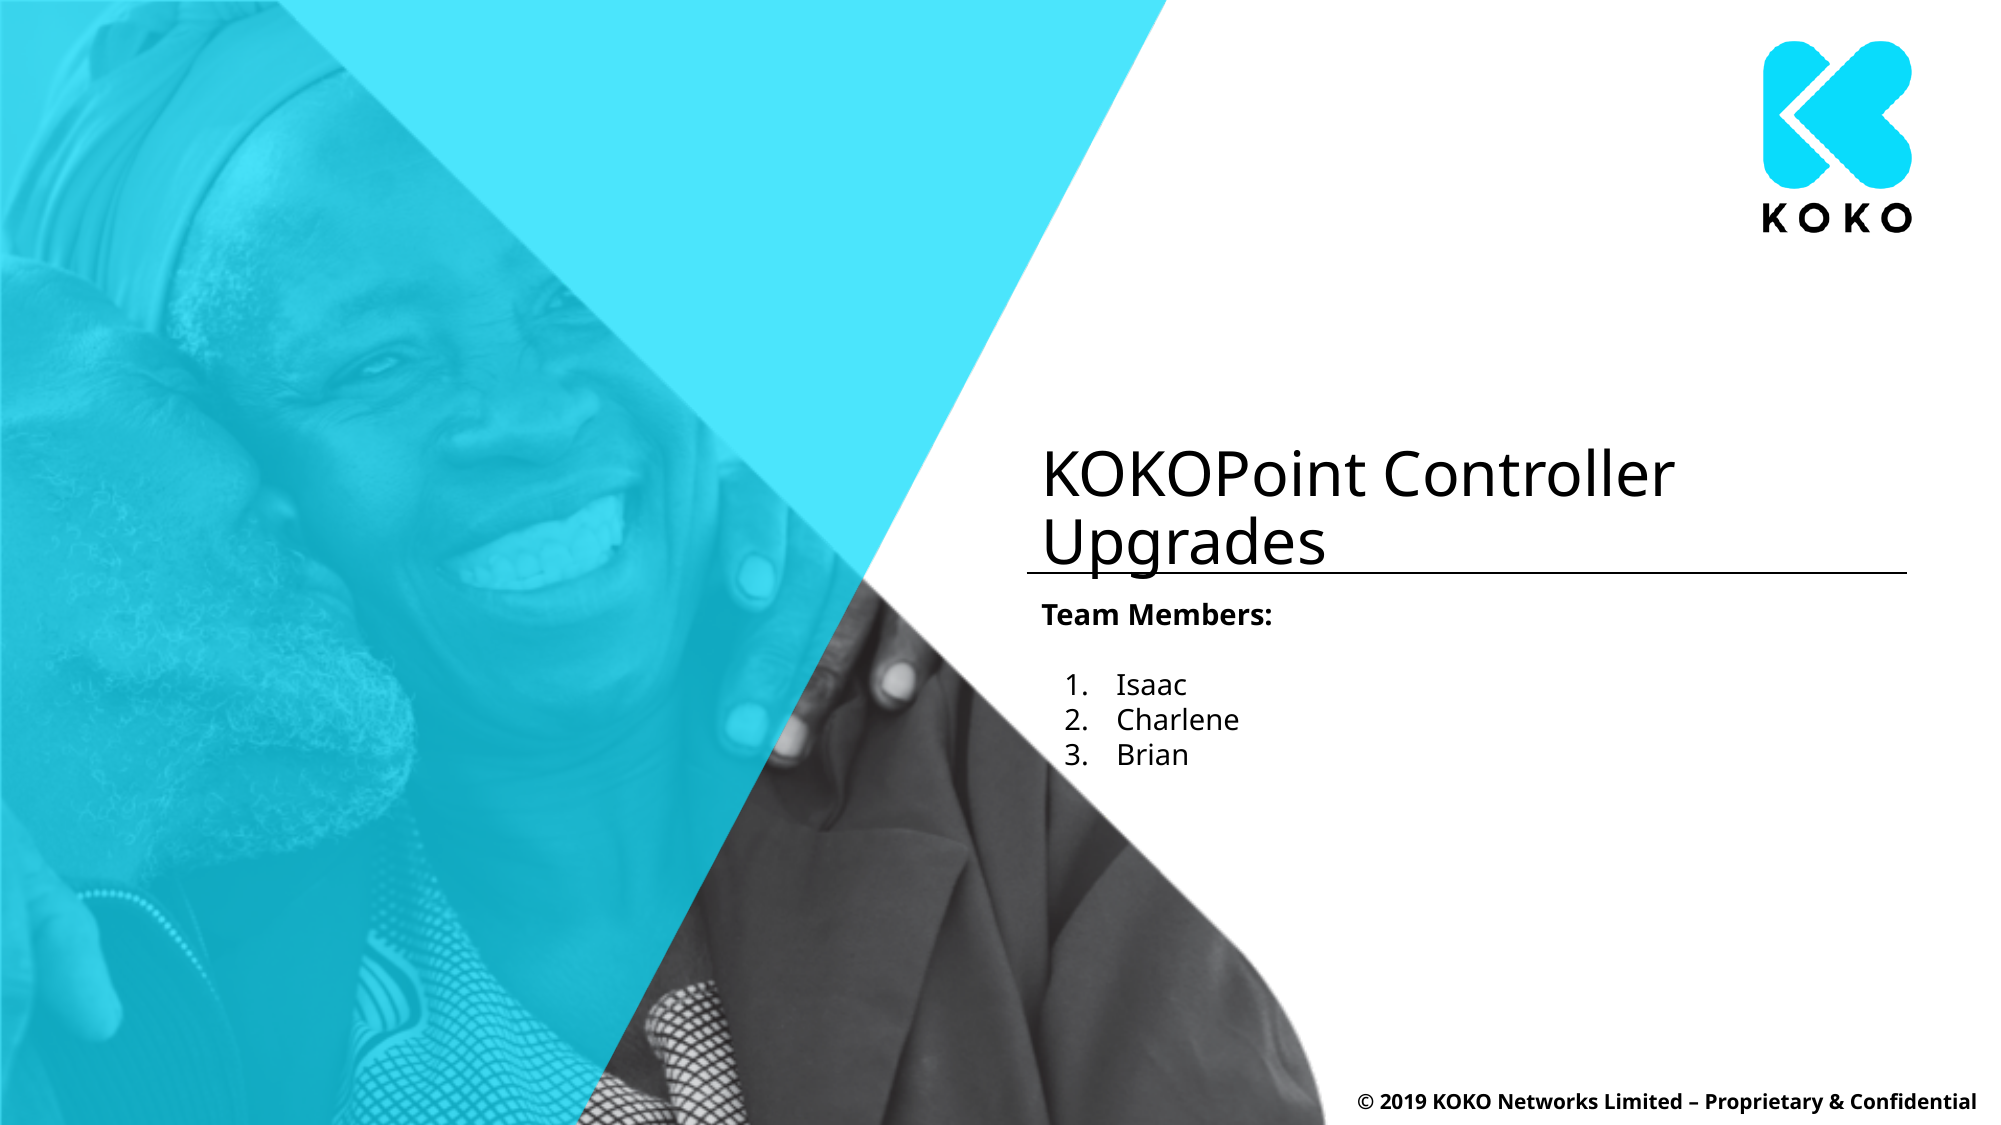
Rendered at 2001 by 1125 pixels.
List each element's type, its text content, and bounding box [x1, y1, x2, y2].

title KOKOPoint Controller Upgrades [1026, 449, 1908, 572]
picture [1710, 17, 1960, 266]
picture [0, 0, 1328, 1125]
text_box Team Members: Isaac Charlene Brian [1026, 581, 1641, 962]
